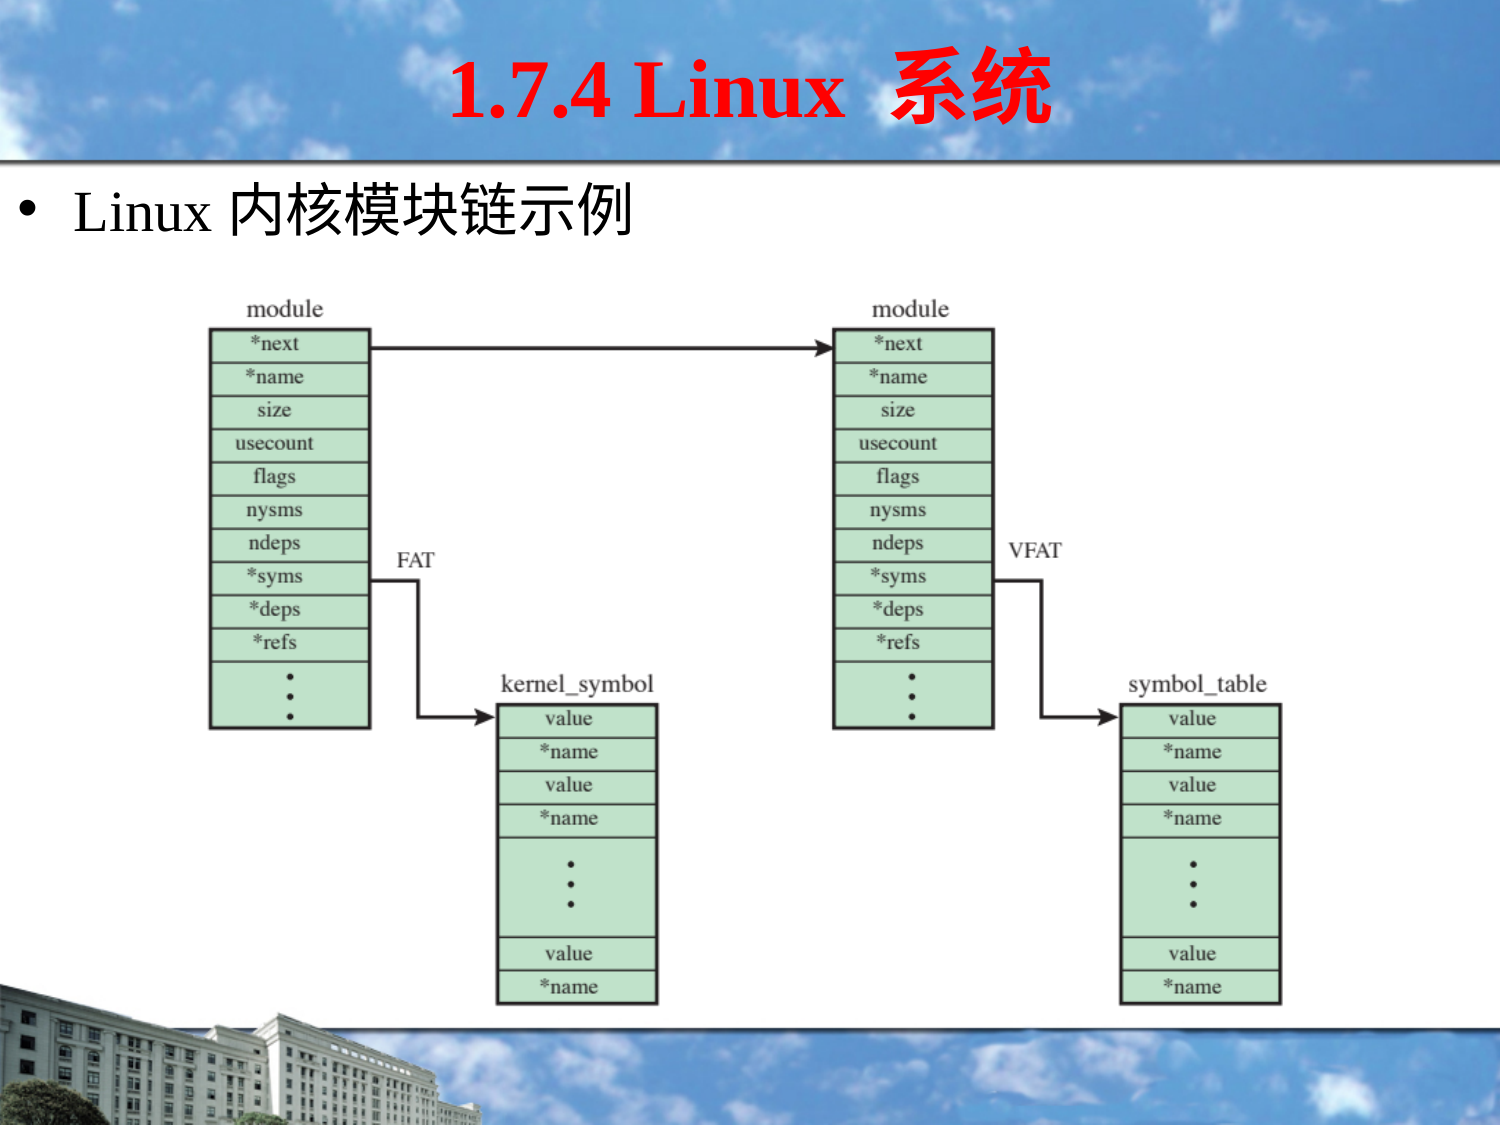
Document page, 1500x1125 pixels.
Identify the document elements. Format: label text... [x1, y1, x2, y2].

picture [0, 0, 1500, 1125]
list Linux内核模块链示例 [2, 165, 1353, 277]
title 1.7.4 Linux 系统 [75, 7, 1425, 161]
